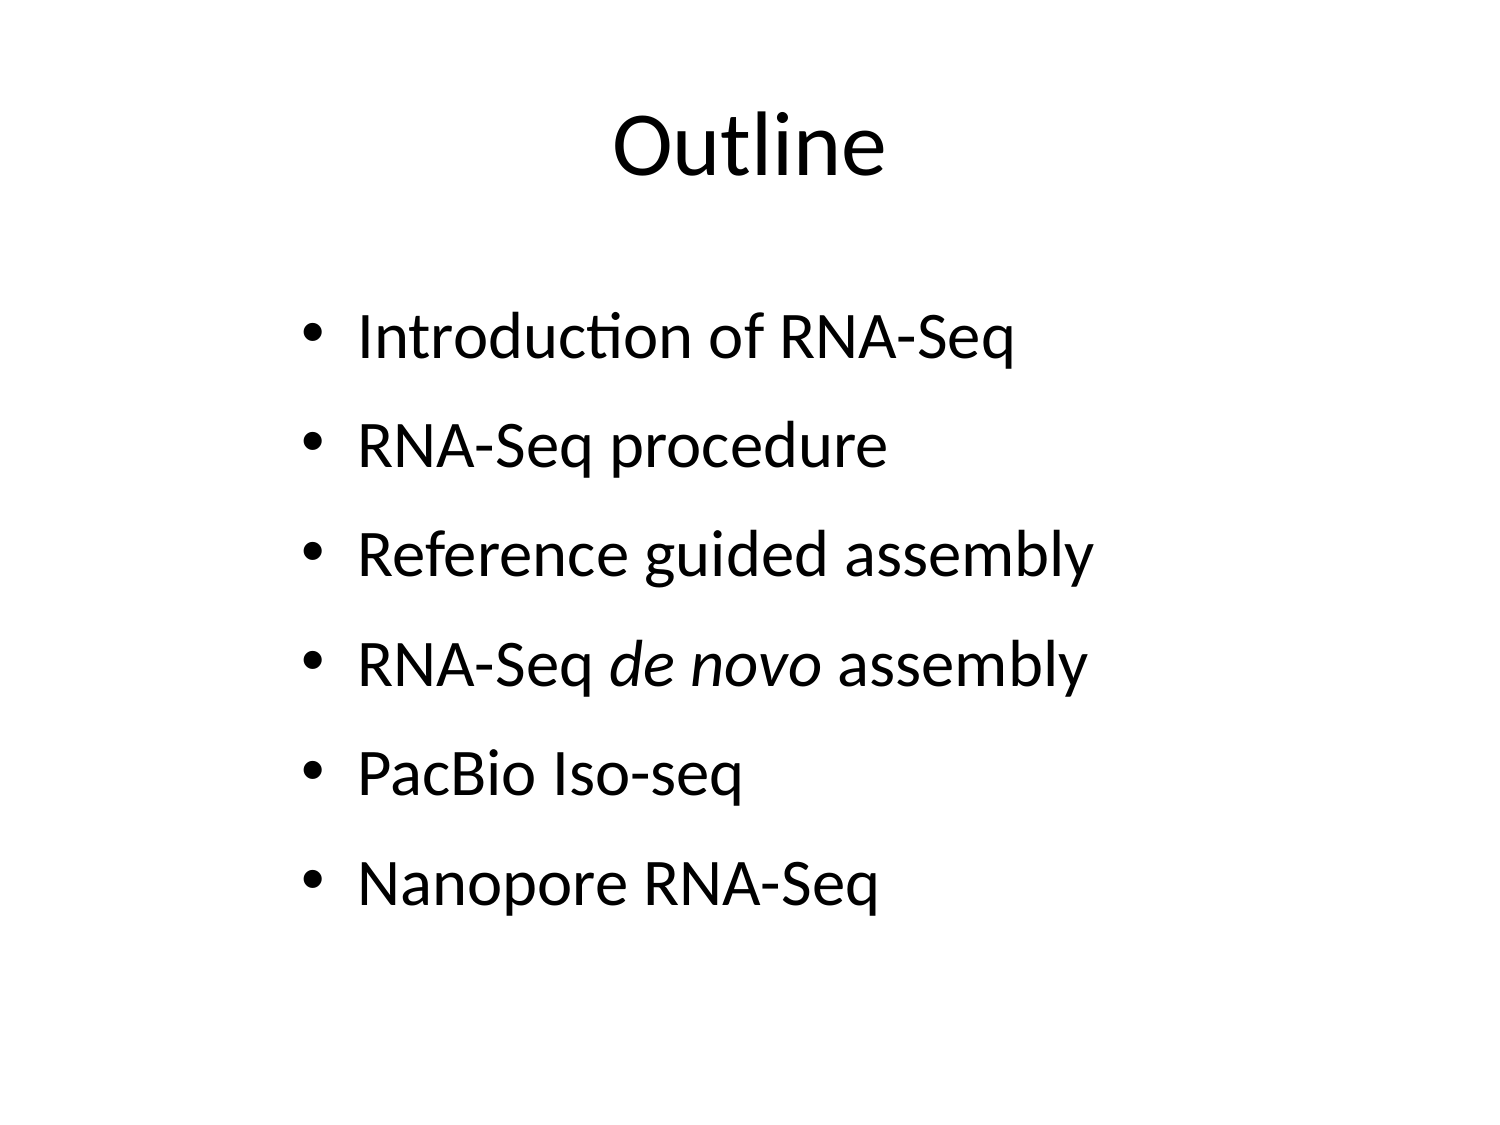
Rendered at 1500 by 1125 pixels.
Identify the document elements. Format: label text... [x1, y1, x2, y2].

list Introduction of RNA-Seq RNA-Seq procedure Reference guided assembly RNA-Seq de novo assembly PacBio Iso-seq Nanopore RNA-Seq [286, 267, 1312, 948]
title Outline [75, 45, 1425, 233]
